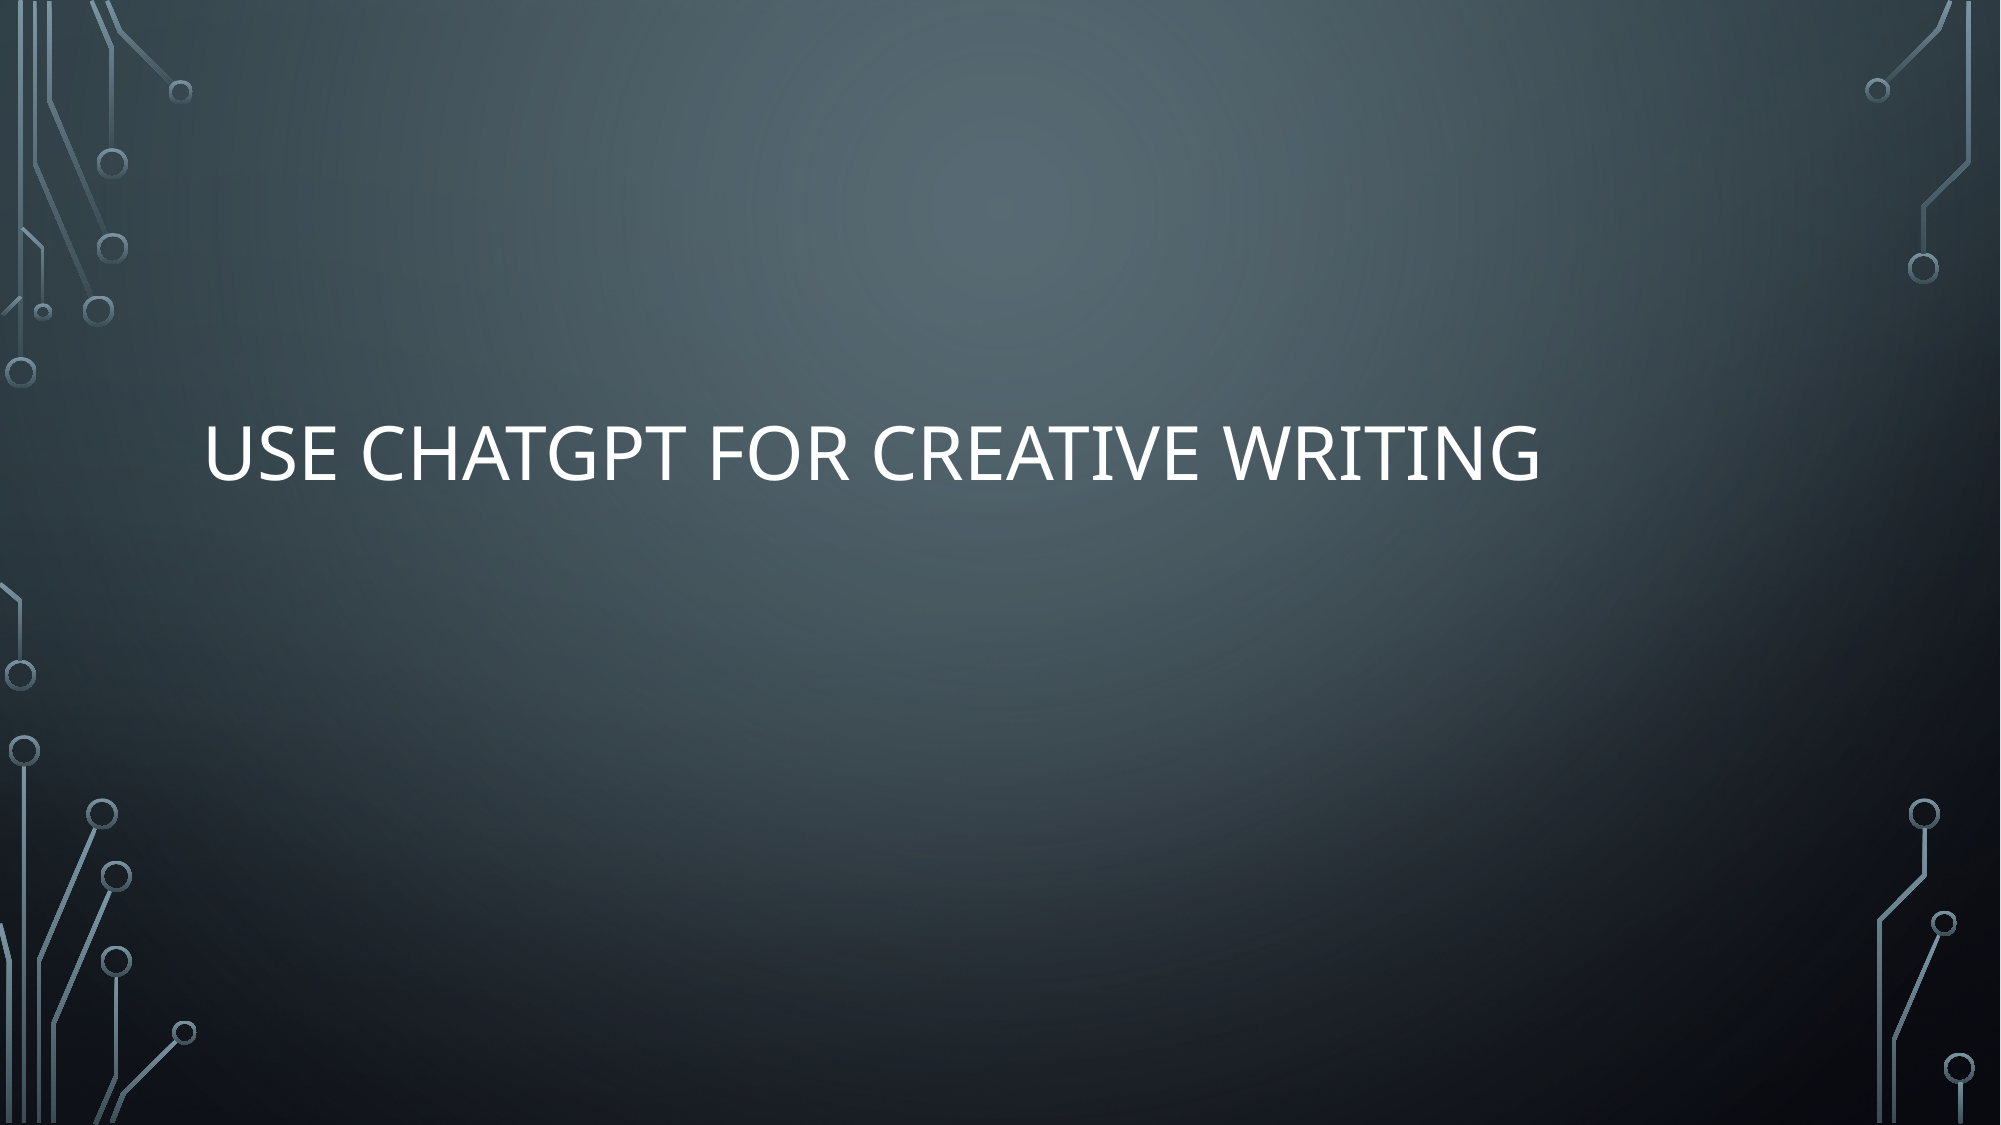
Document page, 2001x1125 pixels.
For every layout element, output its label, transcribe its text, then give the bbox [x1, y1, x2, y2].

title Use ChatGPT for creative writing [187, 334, 1813, 578]
